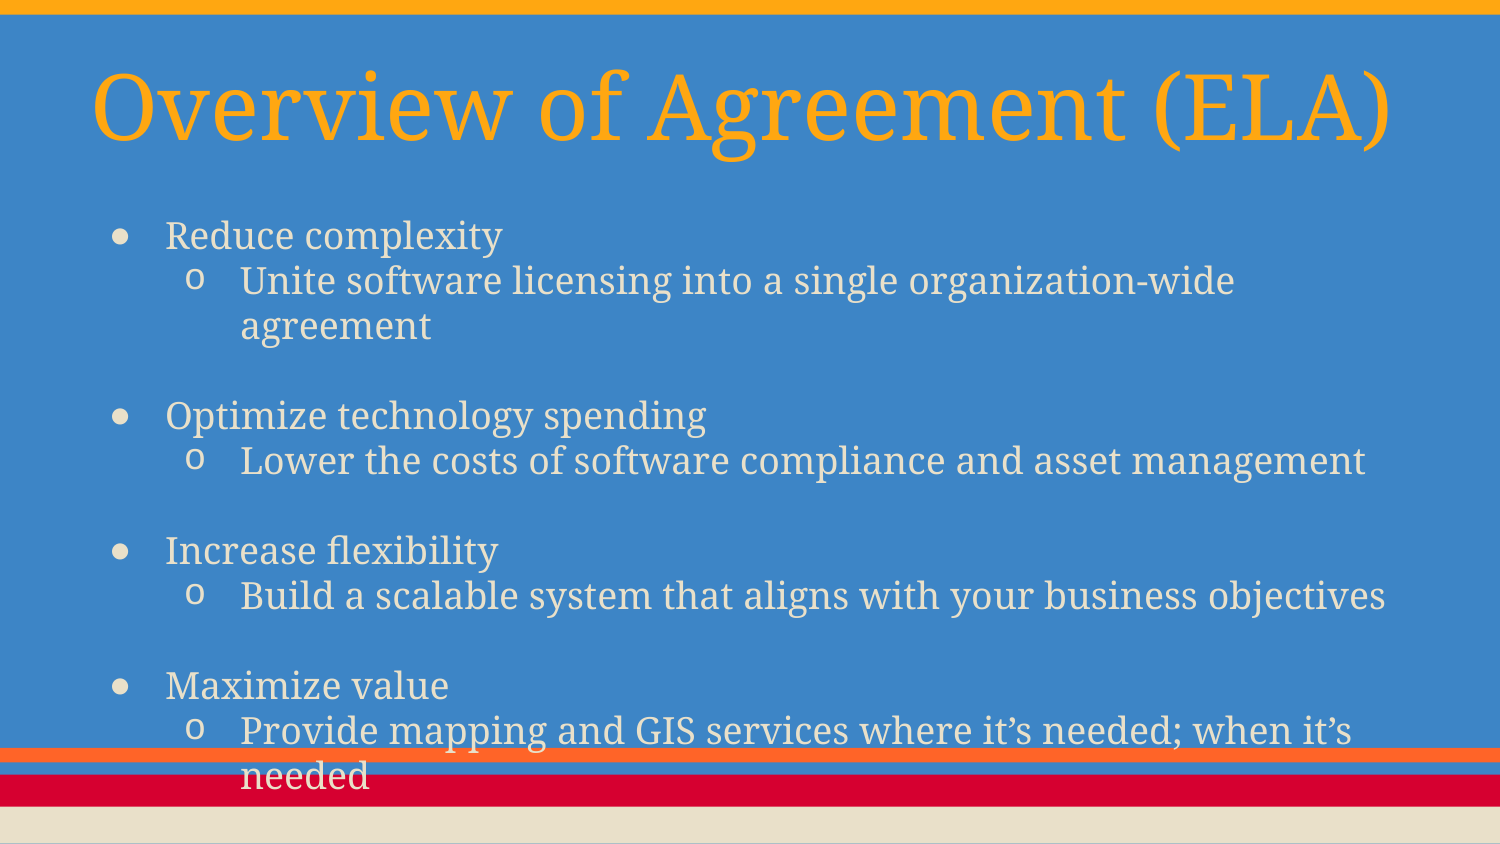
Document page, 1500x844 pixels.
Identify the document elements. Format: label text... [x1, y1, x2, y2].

title Overview of Agreement (ELA) [75, 33, 1425, 175]
list Reduce complexity Unite software licensing into a single organization-wide agreement Optimize technology spending Lower the costs of software compliance and asset management Increase flexibility Build a scalable system that aligns with your business objectives Maximize value Provide mapping and GIS services where it’s needed; when it’s needed [75, 196, 1425, 733]
